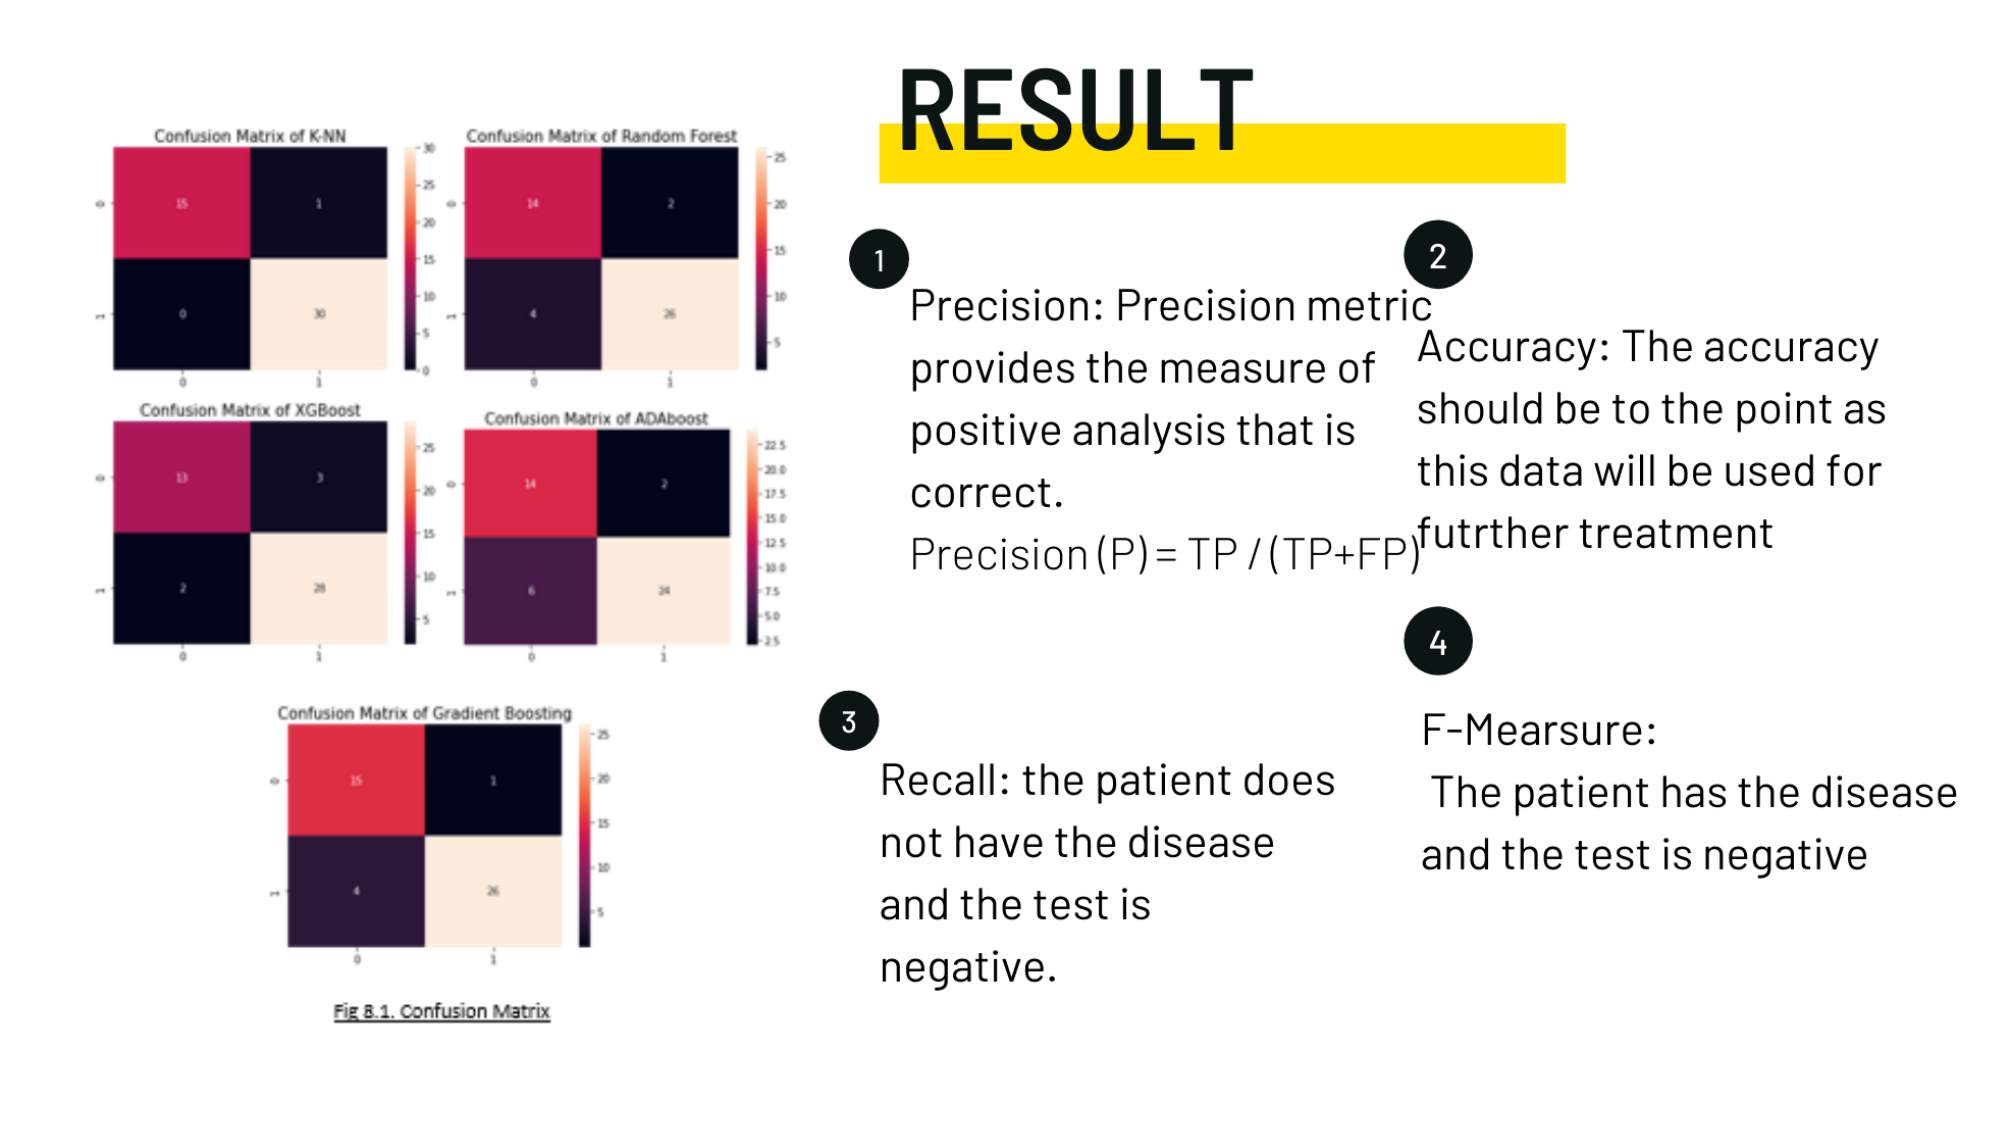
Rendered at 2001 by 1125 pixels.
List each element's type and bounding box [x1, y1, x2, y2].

list [0, 0, 1957, 1101]
